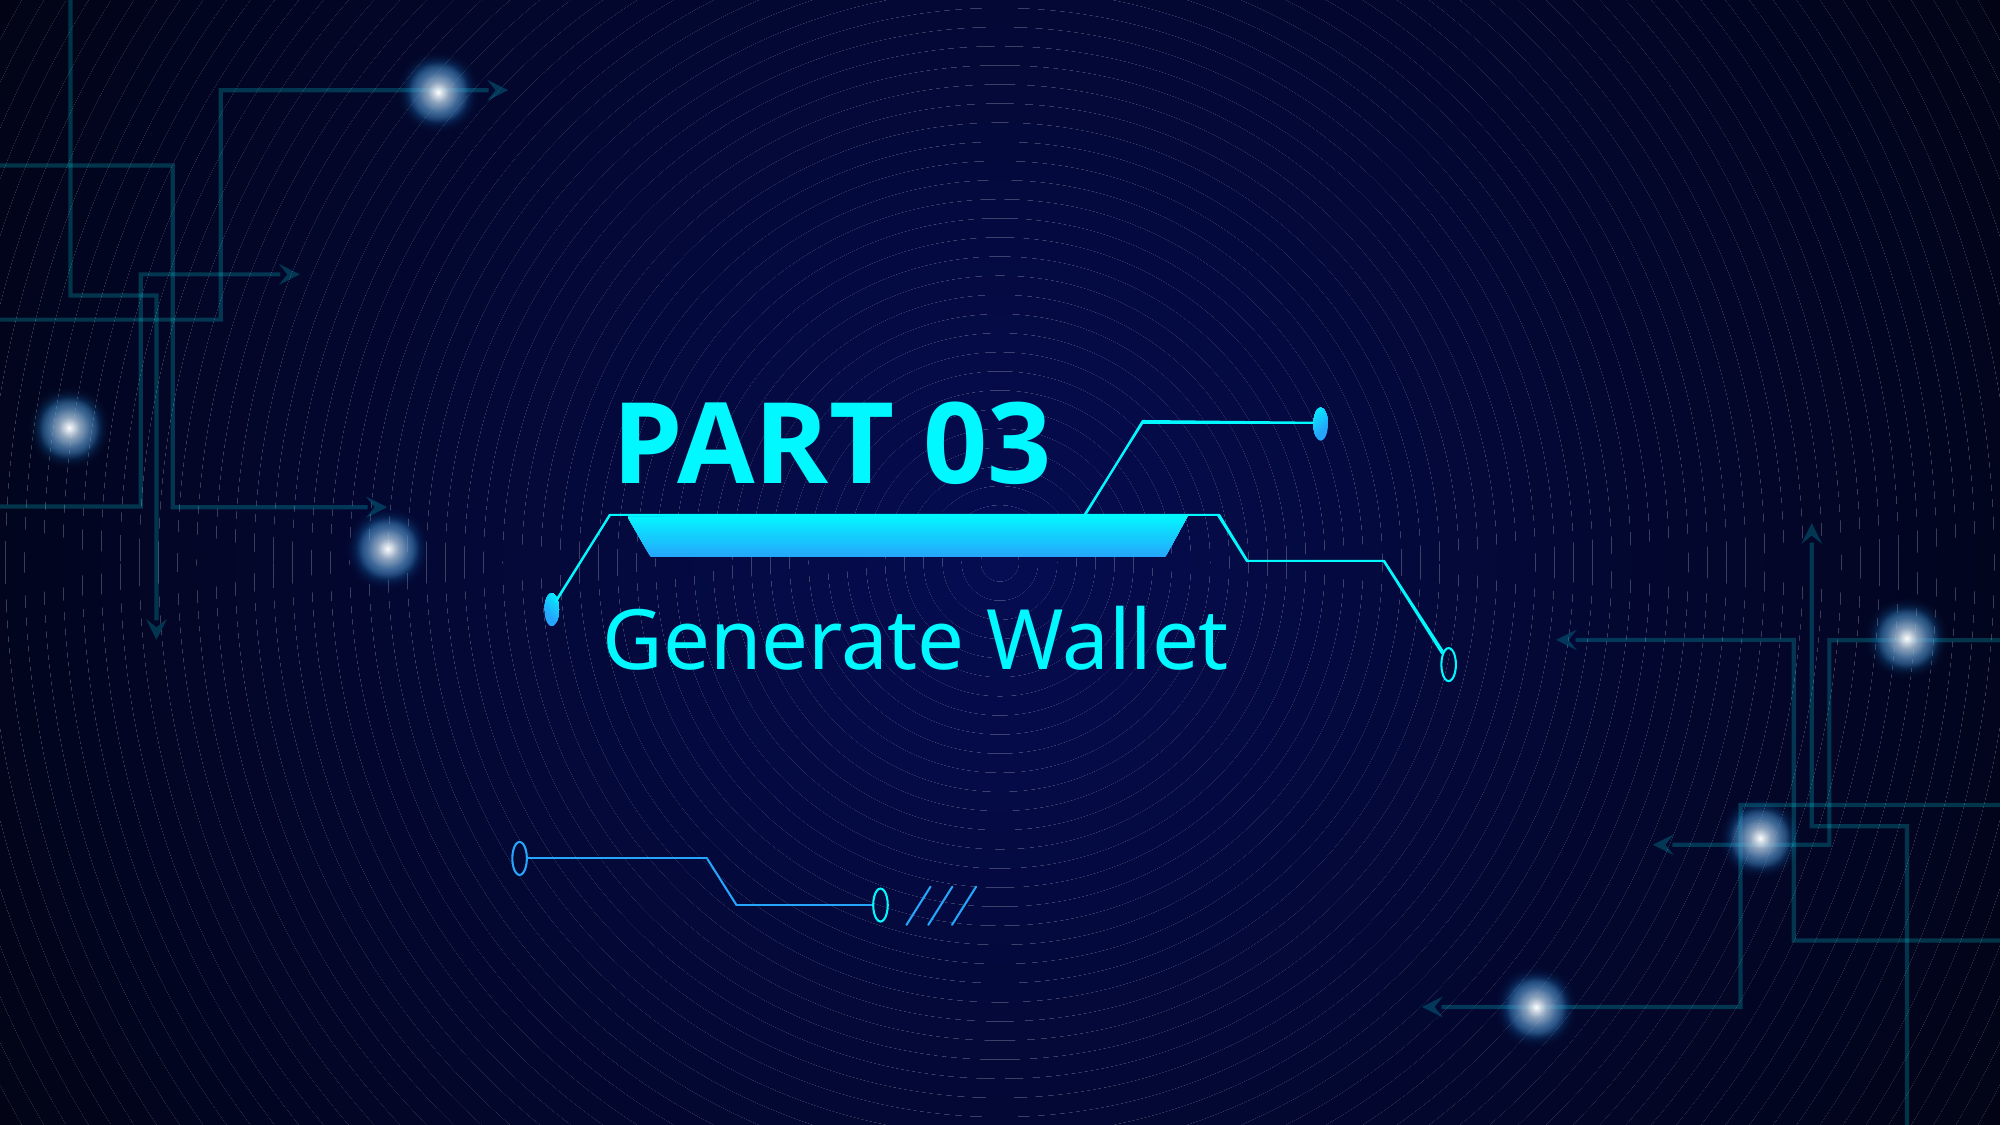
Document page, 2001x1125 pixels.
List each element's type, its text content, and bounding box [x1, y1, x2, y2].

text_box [1421, 523, 2000, 1125]
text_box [512, 407, 1456, 939]
text_box PART 03 [597, 363, 1423, 407]
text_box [0, 0, 509, 640]
